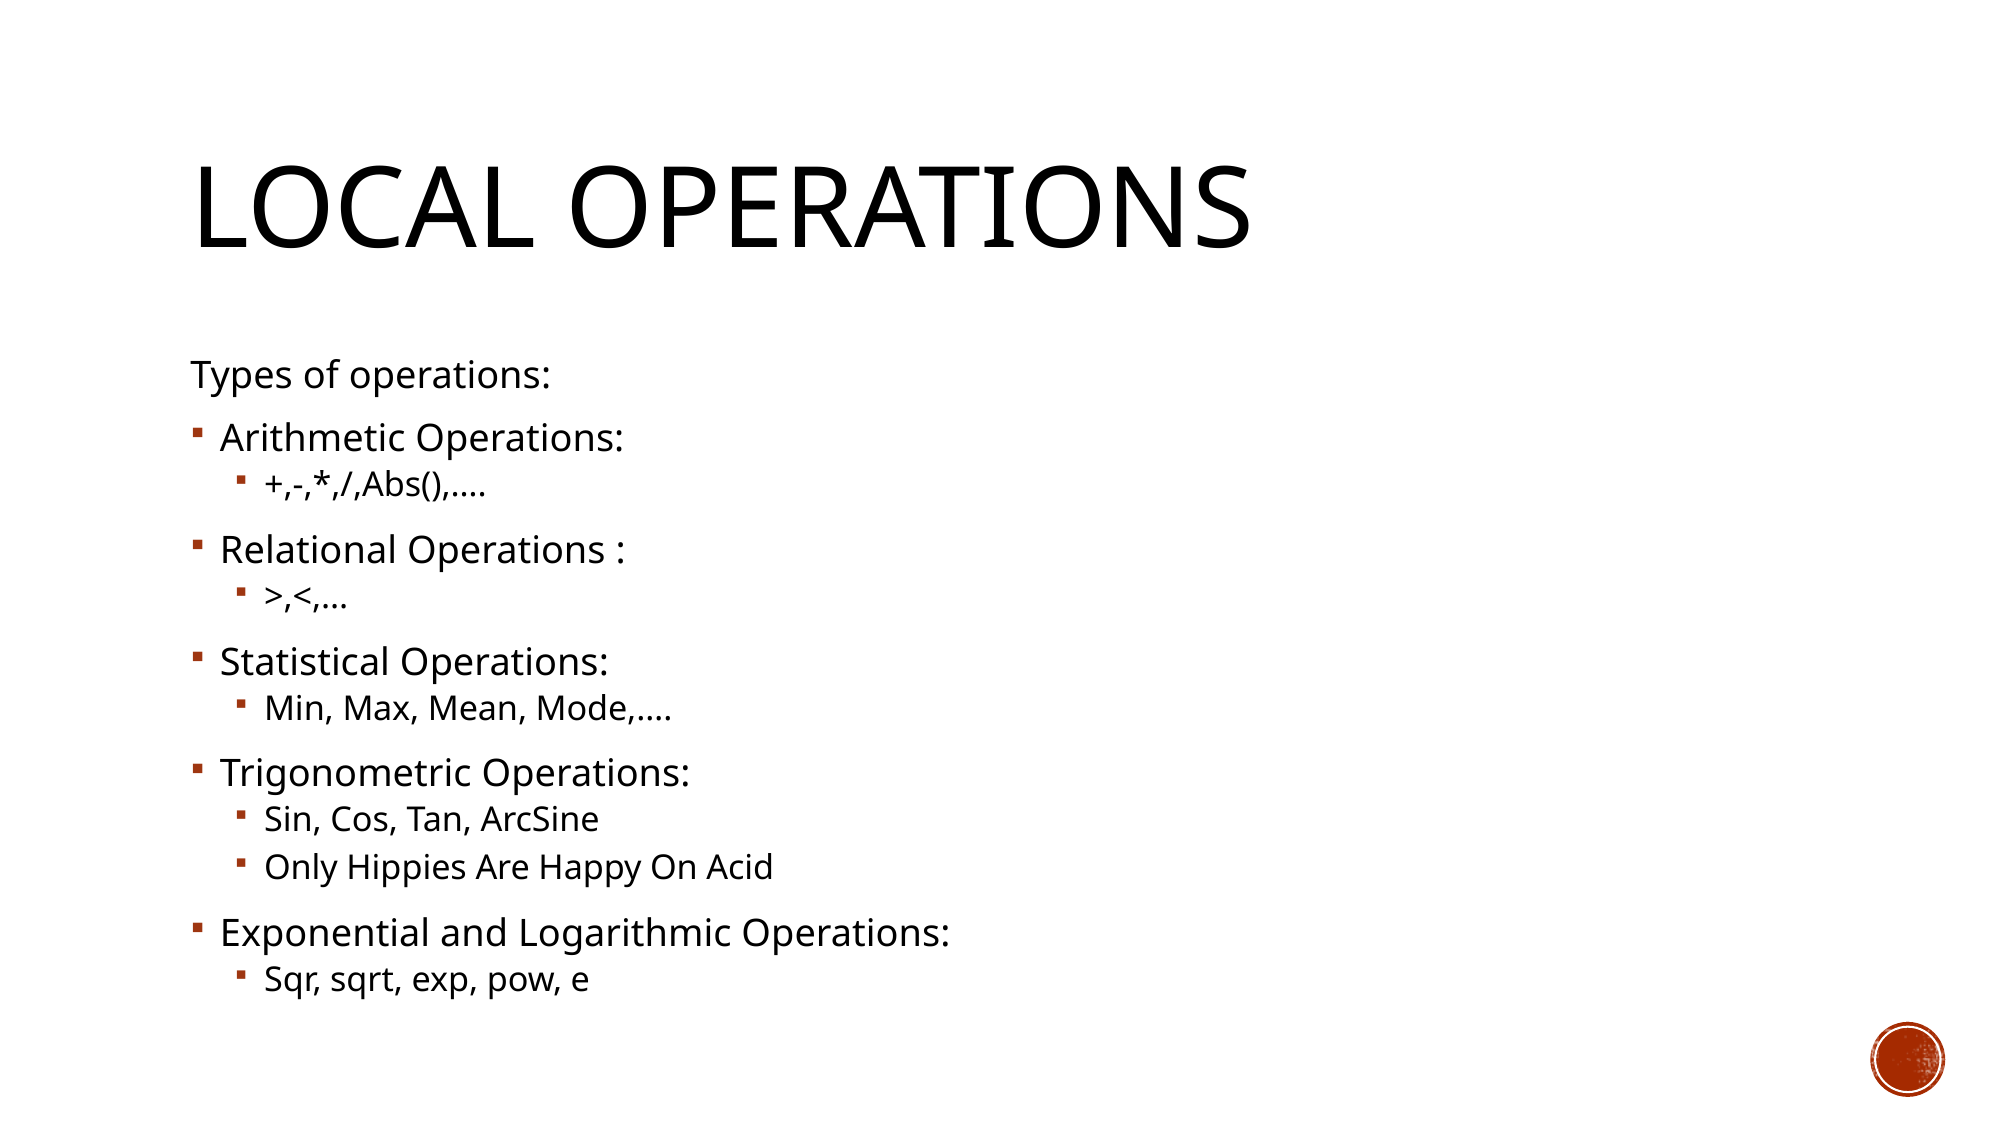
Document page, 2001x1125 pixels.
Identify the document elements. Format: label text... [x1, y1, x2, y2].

list Types of operations: Arithmetic Operations: +,-,*,/,Abs(),…. Relational Operations : >,<,... Statistical Operations: Min, Max, Mean, Mode,…. Trigonometric Operations: Sin, Cos, Tan, ArcSine Only Hippies Are Happy On Acid Exponential and Logarithmic Operations: Sqr, sqrt, exp, pow, e [175, 348, 1826, 1013]
title Local Operations [175, 79, 1826, 344]
